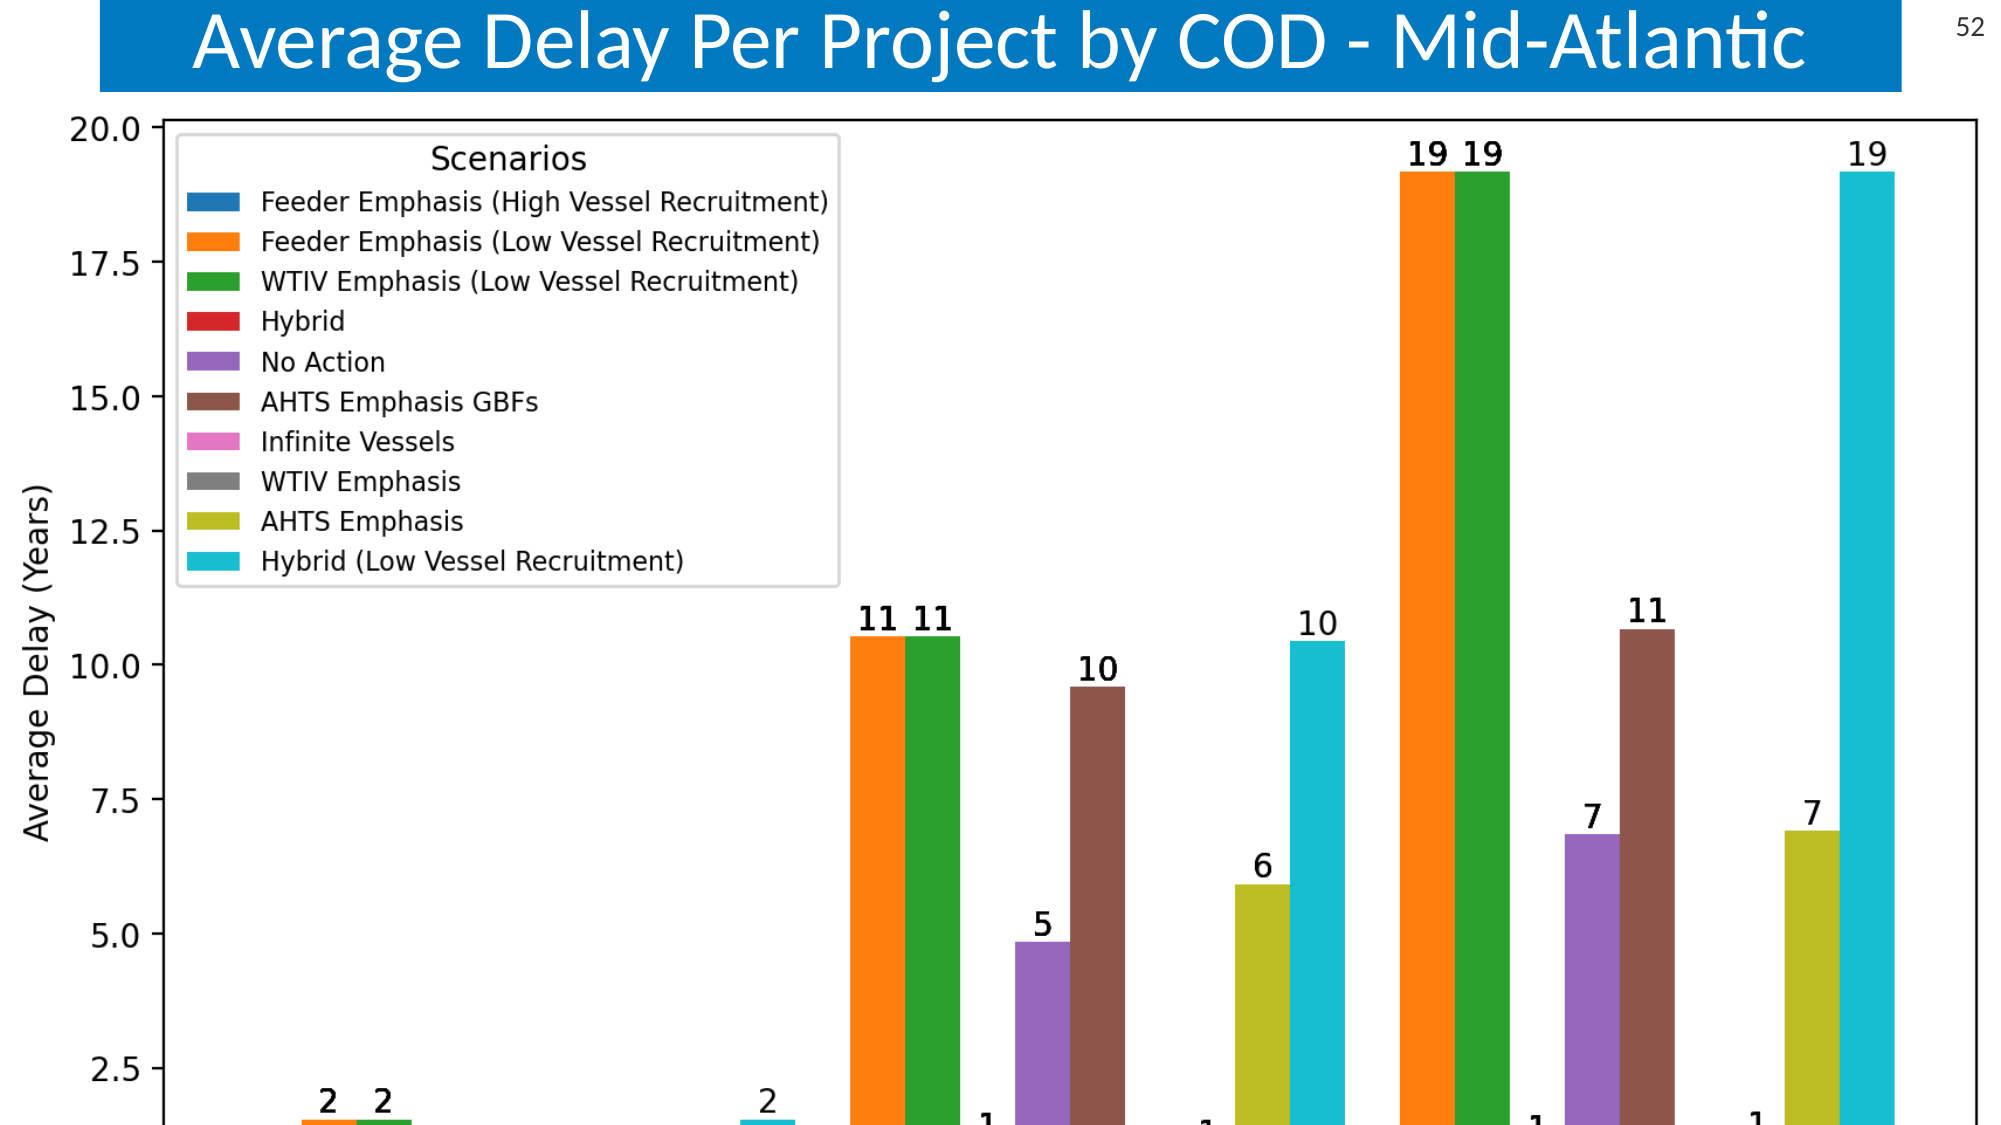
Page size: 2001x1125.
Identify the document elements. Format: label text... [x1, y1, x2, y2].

title Average Delay Per Project by COD - Mid-Atlantic [99, 0, 1902, 91]
picture [0, 92, 2000, 1125]
